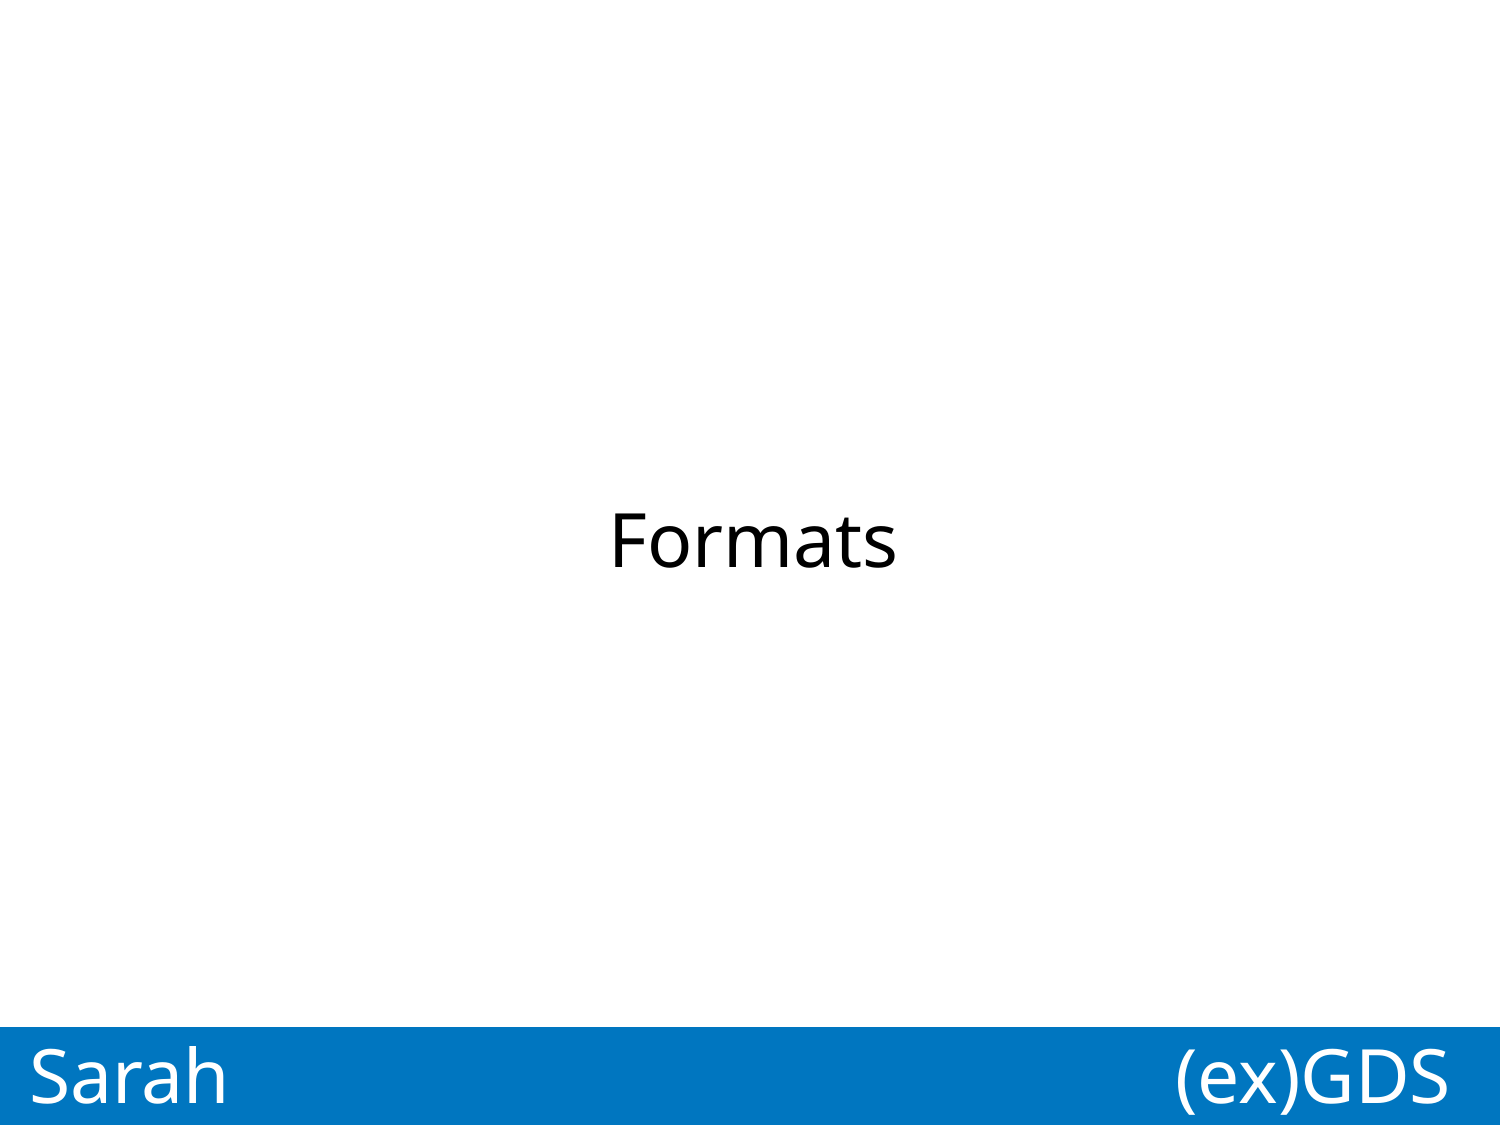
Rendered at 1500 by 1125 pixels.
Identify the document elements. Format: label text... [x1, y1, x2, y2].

text_box [0, 1027, 1500, 1125]
text_box Sarah [29, 1029, 321, 1119]
text_box (ex)GDS [1175, 1029, 1500, 1119]
text_box Formats [593, 485, 914, 761]
